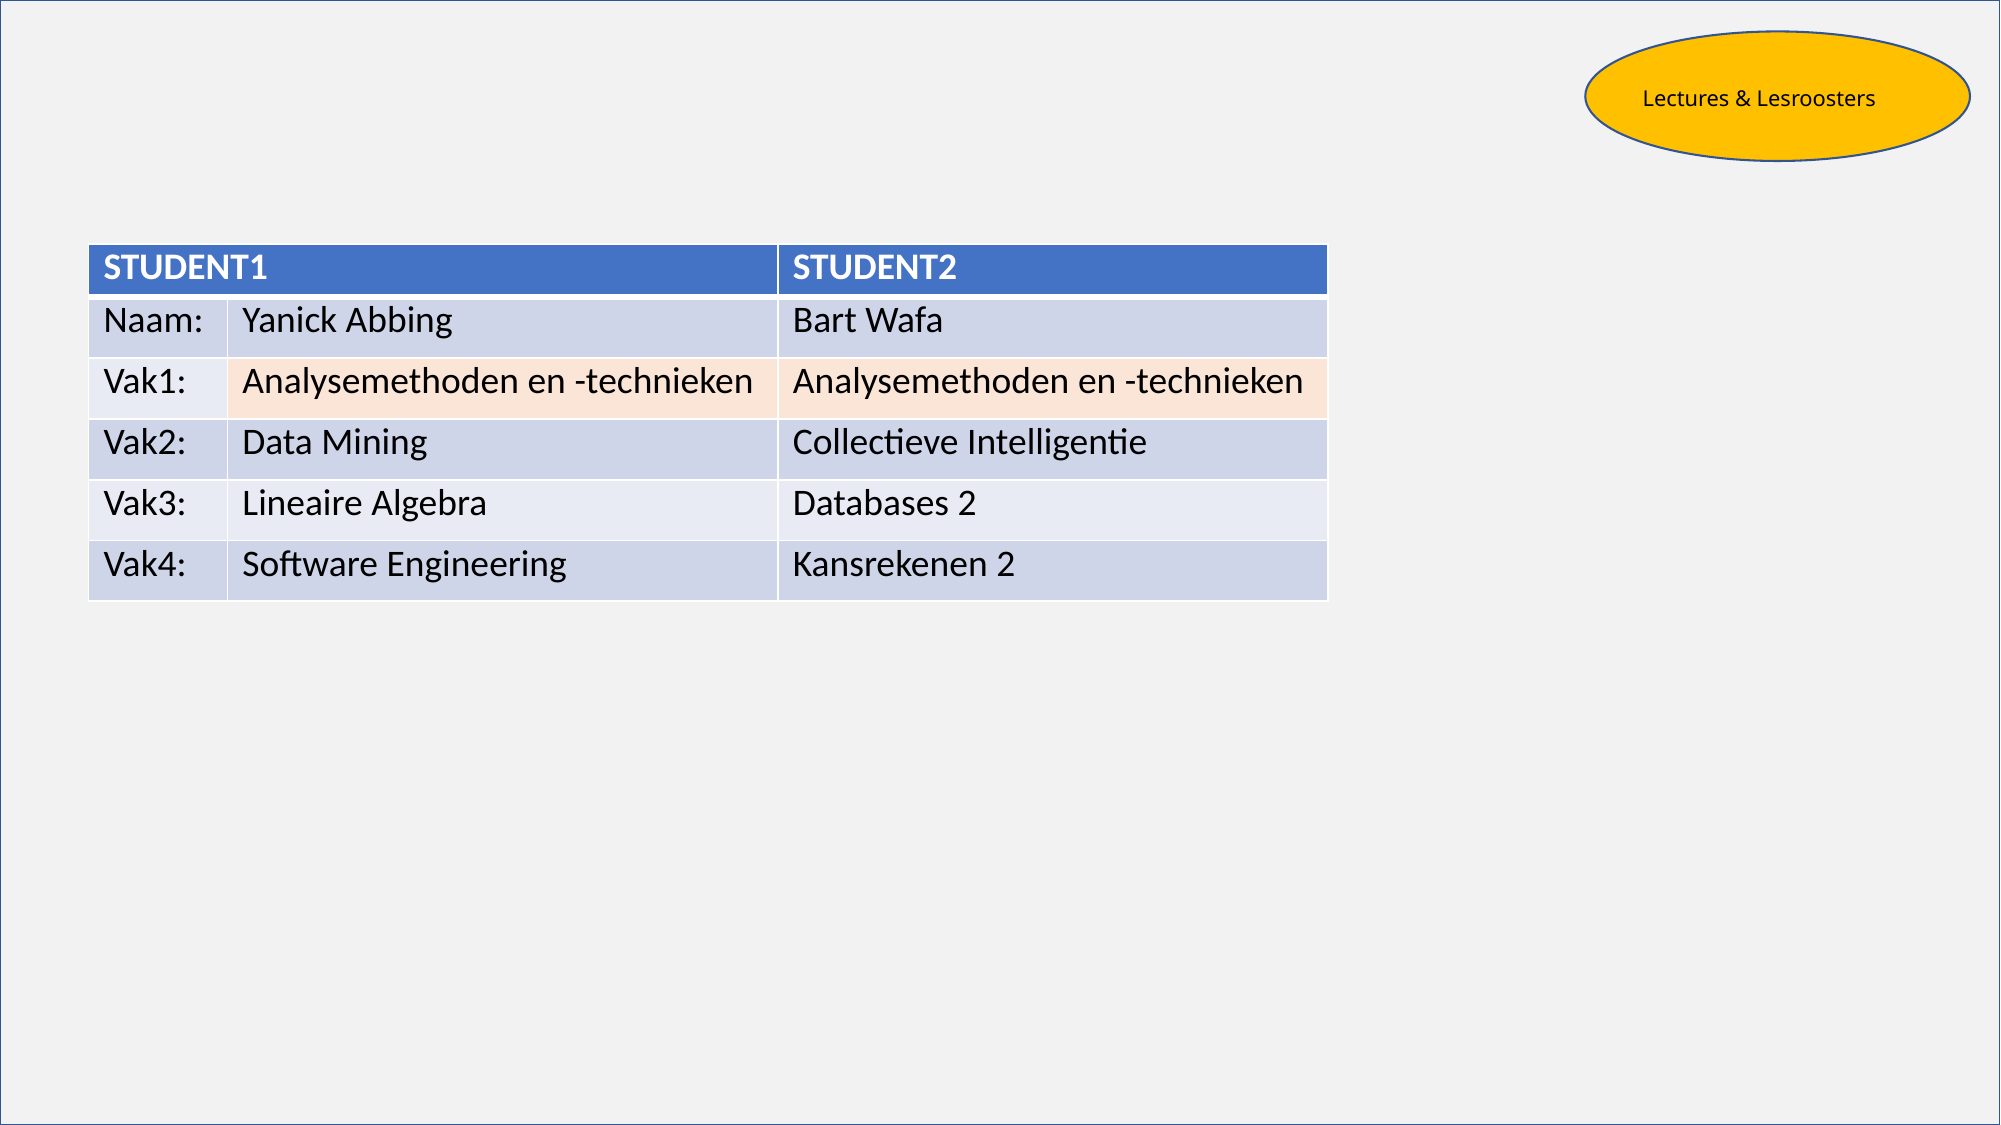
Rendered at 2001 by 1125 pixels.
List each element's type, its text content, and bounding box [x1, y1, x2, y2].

table_cell Software Engineering [228, 541, 777, 600]
table_cell Naam: [89, 300, 227, 357]
table_cell Collectieve Intelligentie [779, 420, 1327, 479]
table_cell Vak4: [89, 541, 227, 600]
table_cell Kansrekenen 2 [779, 541, 1327, 600]
text_box [0, 0, 2000, 1125]
text_box [1584, 30, 1972, 163]
table_cell Lineaire Algebra [228, 481, 777, 540]
table_cell Yanick Abbing [228, 300, 777, 357]
table_cell Analysemethoden en -technieken [228, 359, 777, 418]
text_box Lectures & Lesroosters [1628, 79, 1929, 114]
table_cell Vak3: [89, 481, 227, 540]
table_header STUDENT1 [89, 245, 777, 294]
table_cell Vak2: [89, 420, 227, 479]
table_cell Bart Wafa [779, 300, 1327, 357]
table_cell Data Mining [228, 420, 777, 479]
table_cell Databases 2 [779, 481, 1327, 540]
table_header STUDENT2 [779, 245, 1327, 294]
table_cell Analysemethoden en -technieken [779, 359, 1327, 418]
table_cell Vak1: [89, 359, 227, 418]
